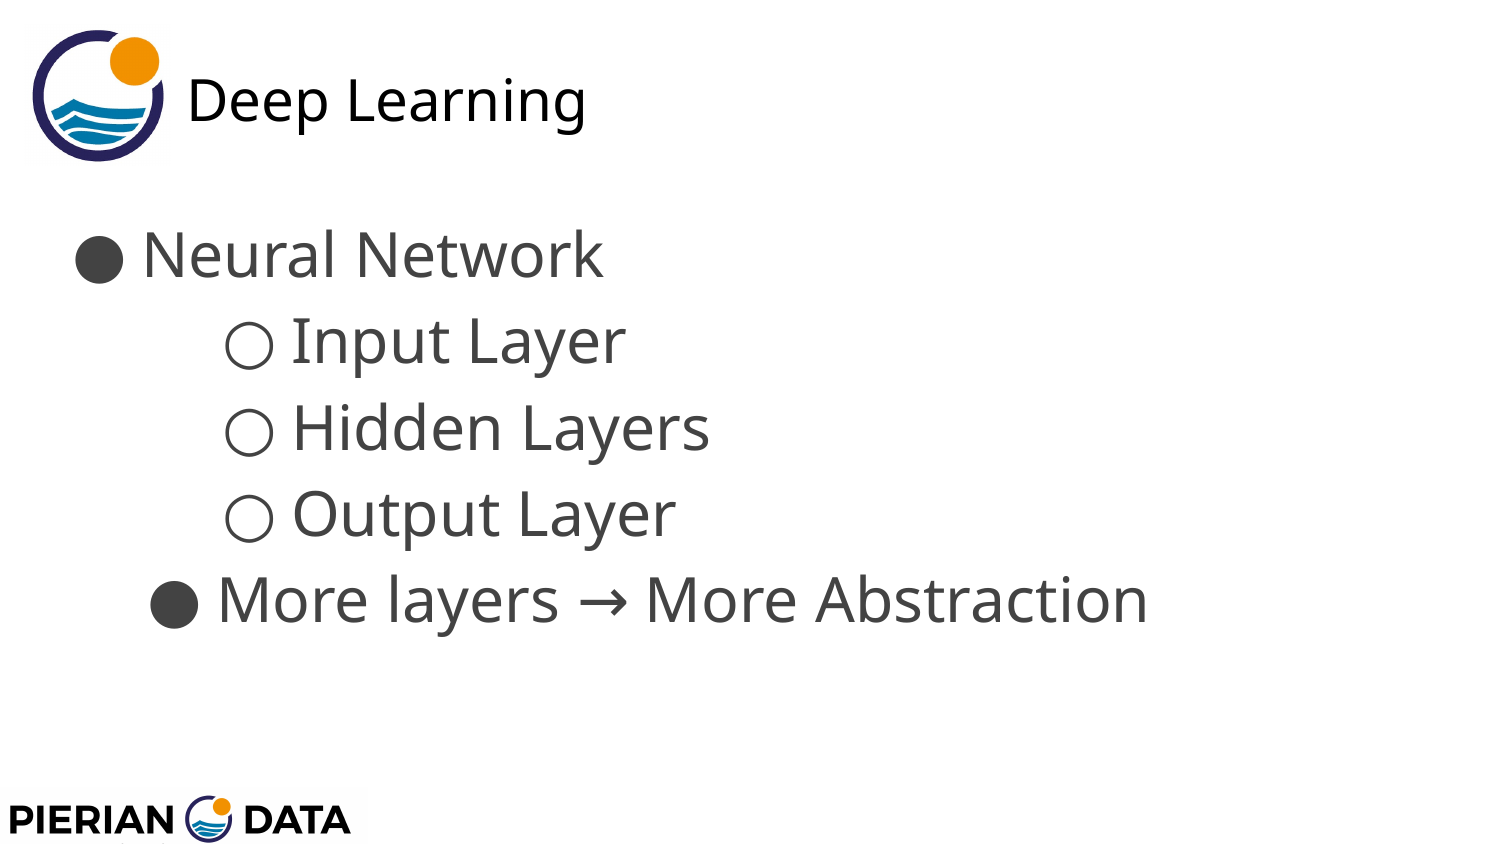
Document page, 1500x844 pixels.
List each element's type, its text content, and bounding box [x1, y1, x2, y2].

list Neural Network Input Layer Hidden Layers Output Layer More layers → More Abstraction [51, 189, 1487, 750]
title Deep Learning [176, 48, 1449, 143]
picture [24, 24, 172, 167]
picture [0, 787, 368, 844]
